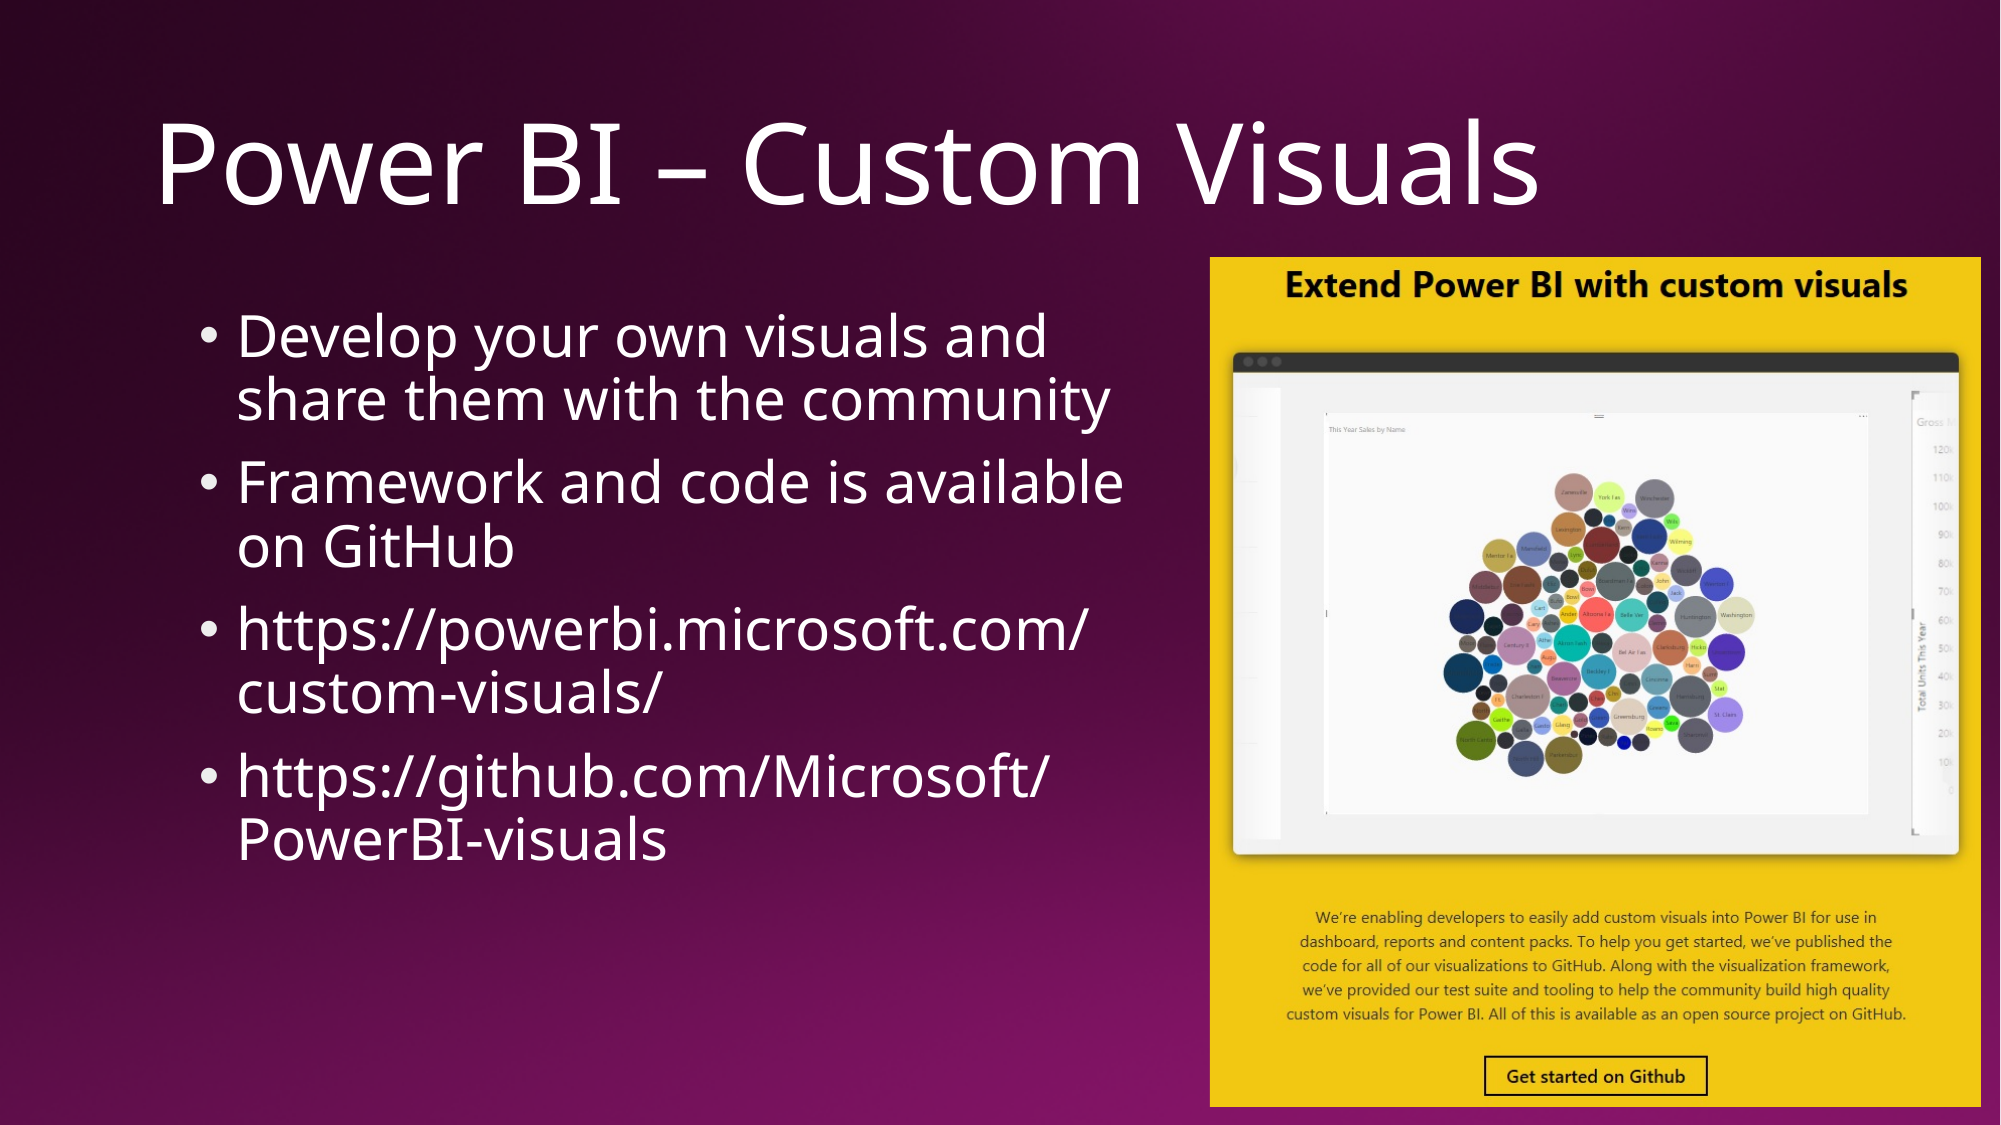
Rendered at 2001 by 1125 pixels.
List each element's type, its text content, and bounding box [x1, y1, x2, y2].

title Power BI – Custom Visuals [137, 59, 1863, 278]
list Develop your own visuals and share them with the community Framework and code is available on GitHub https://powerbi.microsoft.com/custom-visuals/ https://github.com/Microsoft/PowerBI-visuals [183, 299, 1194, 1014]
picture [0, 0, 2001, 1125]
